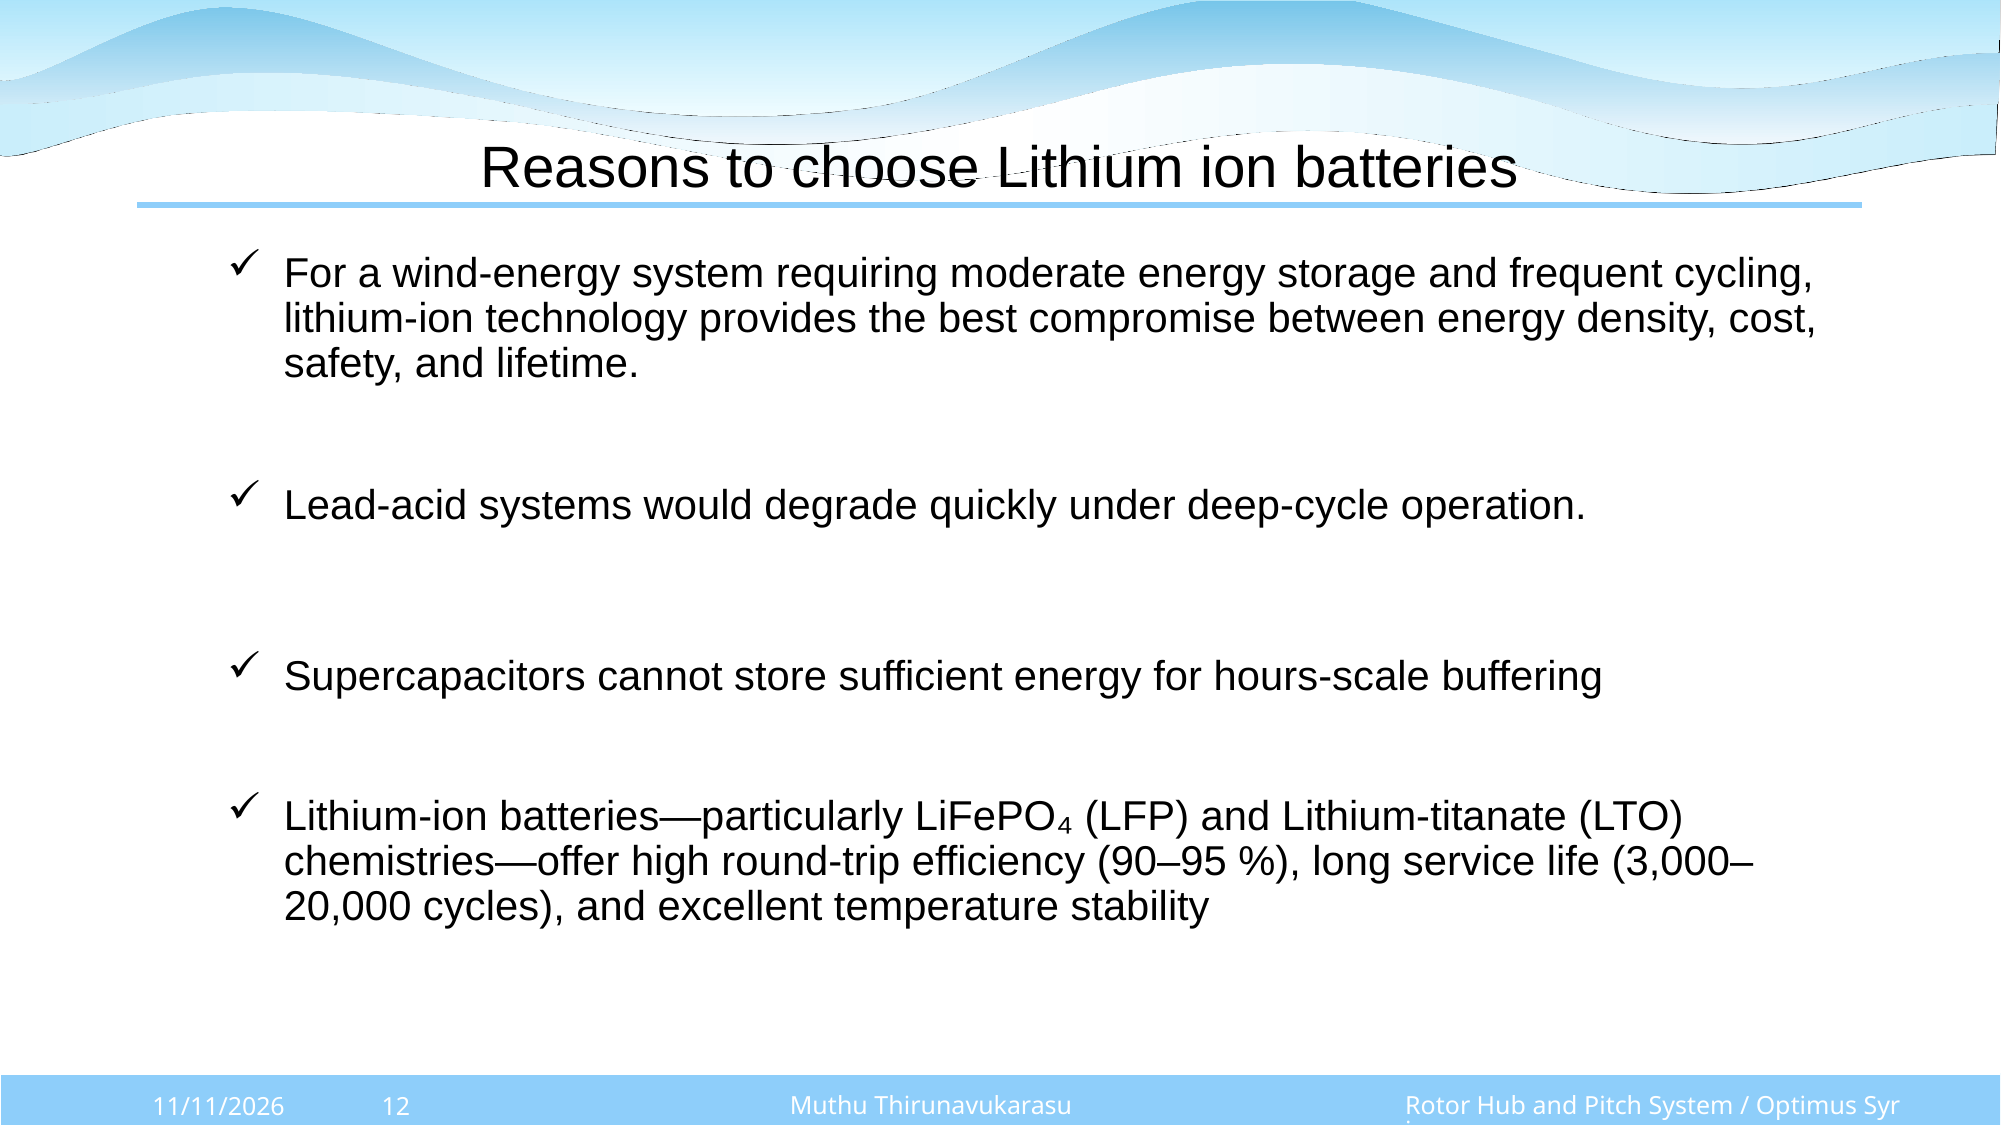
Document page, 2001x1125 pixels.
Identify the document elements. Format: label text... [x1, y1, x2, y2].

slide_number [137, 1077, 319, 1125]
list For a wind-energy system requiring moderate energy storage and frequent cycling, lithium-ion technology provides the best compromise between energy density, cost, safety, and lifetime. Lead-acid systems would degrade quickly under deep-cycle operation. Supercapacitors cannot store sufficient energy for hours-scale buffering Lithium-ion batteries—particularly LiFePO₄ (LFP) and Lithium-titanate (LTO) chemistries—offer high round-trip efficiency (90–95 %), long service life (3,000–20,000 cycles), and excellent temperature stability [137, 278, 1863, 1014]
list Muthu Thirunavukarasu [472, 1076, 1391, 1125]
slide_number 12 [319, 1077, 472, 1125]
footer Rotor Hub and Pitch System / Optimus Syria [1391, 1076, 1918, 1125]
title Reasons to choose Lithium ion batteries [137, 59, 1863, 278]
